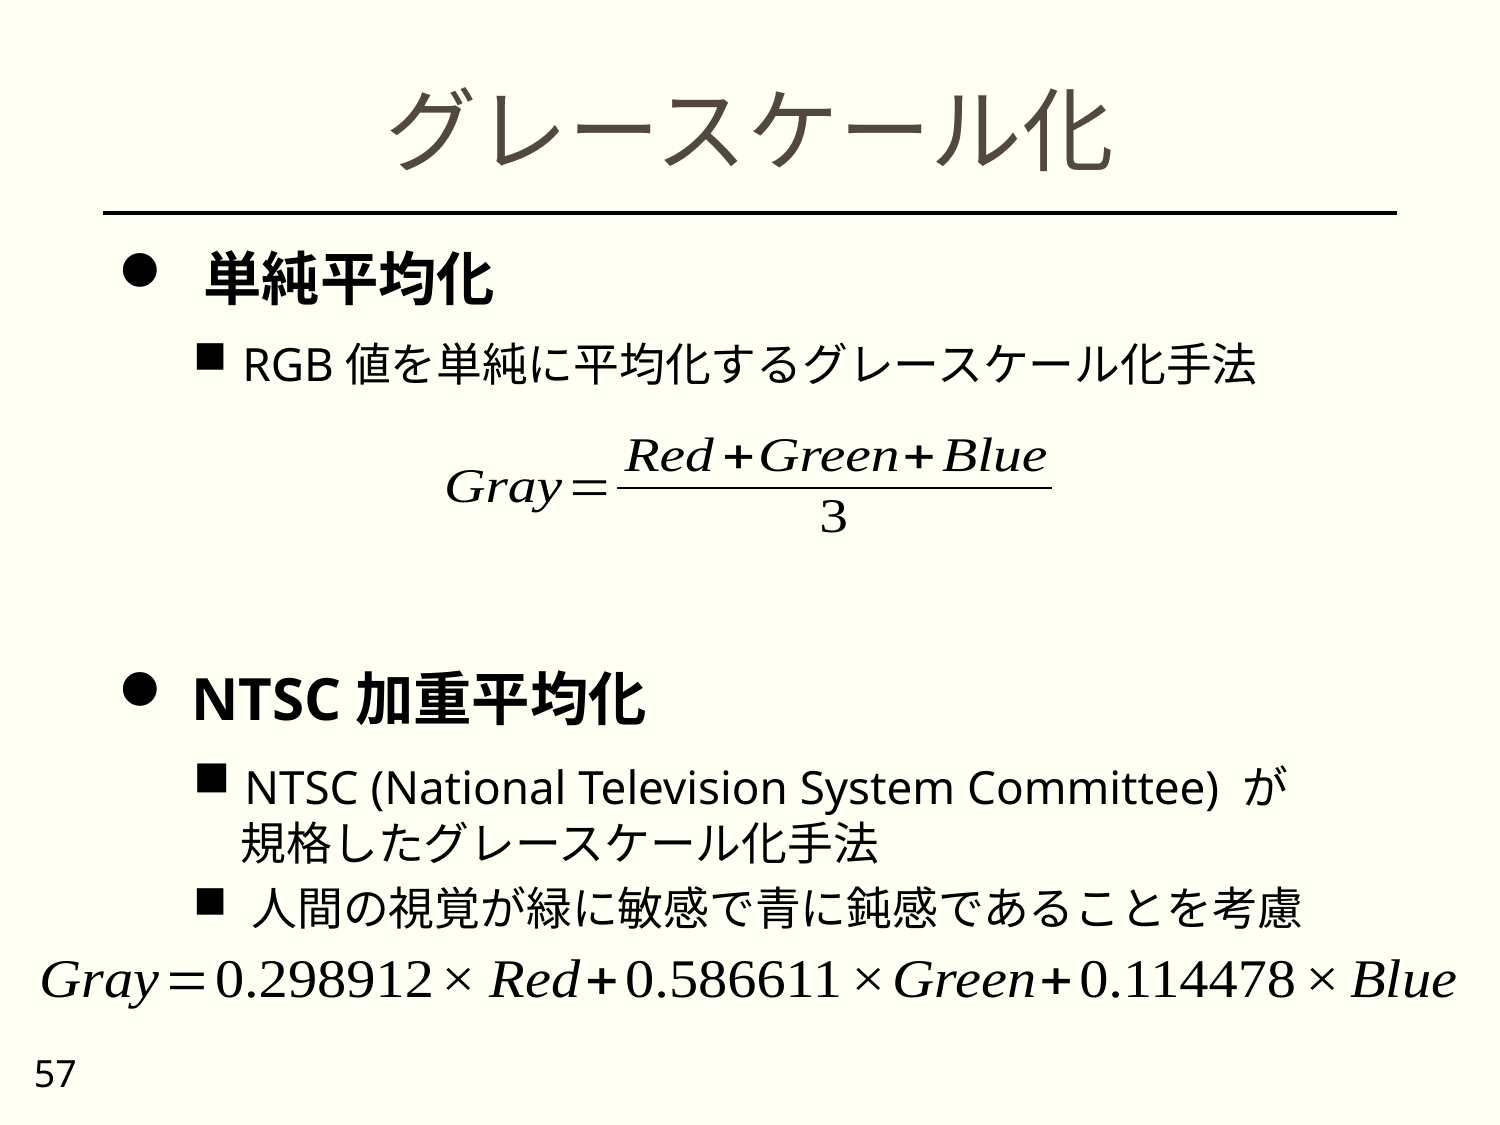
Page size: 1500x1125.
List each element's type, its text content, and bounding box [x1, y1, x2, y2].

list 単純平均化 RGB値を単純に平均化するグレースケール化手法 NTSC加重平均化 NTSC (National Television System Committee) が 規格したグレースケール化手法 人間の視覚が緑に敏感で青に鈍感であることを考慮 [103, 235, 1397, 1071]
slide_number 57 [19, 1042, 357, 1103]
title グレースケール化 [103, 71, 1397, 200]
